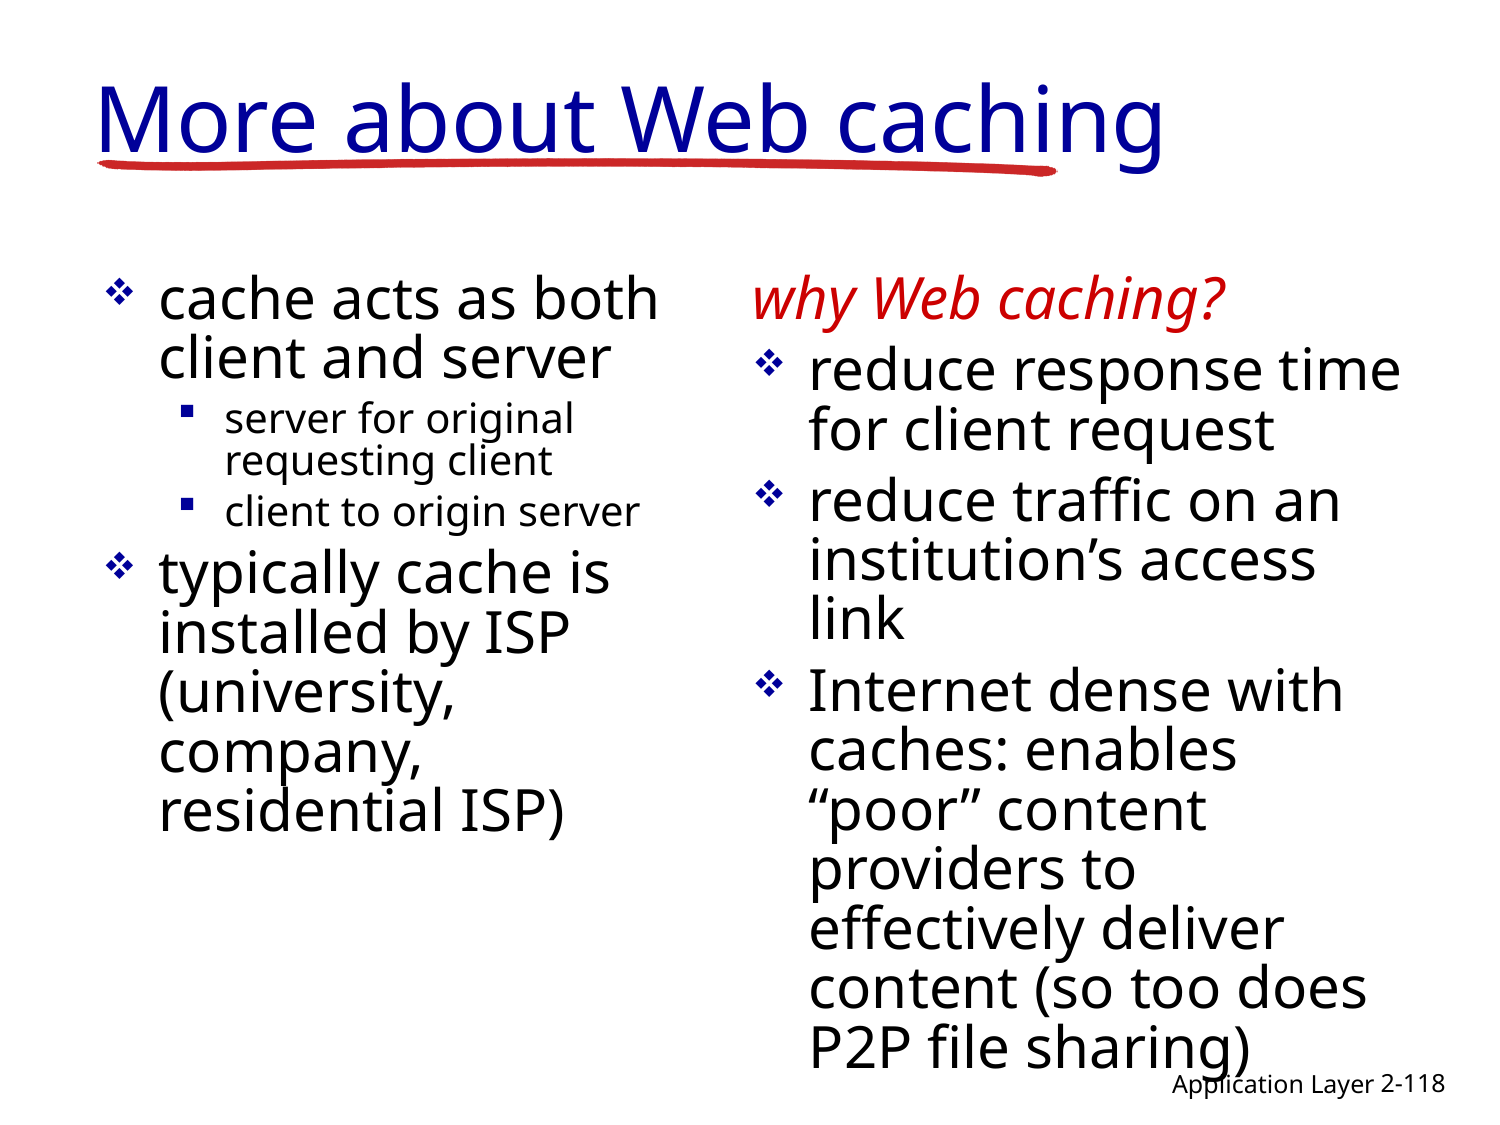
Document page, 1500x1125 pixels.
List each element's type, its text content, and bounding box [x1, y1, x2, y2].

slide_number 2-118 [1365, 1059, 1477, 1106]
title More about Web caching [78, 38, 1354, 194]
list why Web caching? reduce response time for client request reduce traffic on an institution’s access link Internet dense with caches: enables “poor” content providers to effectively deliver content (so too does P2P file sharing) [737, 264, 1420, 1027]
picture [93, 153, 1069, 183]
footer Application Layer [914, 1060, 1391, 1109]
list cache acts as both client and server server for original requesting client client to origin server typically cache is installed by ISP (university, company, residential ISP) [87, 264, 713, 1027]
